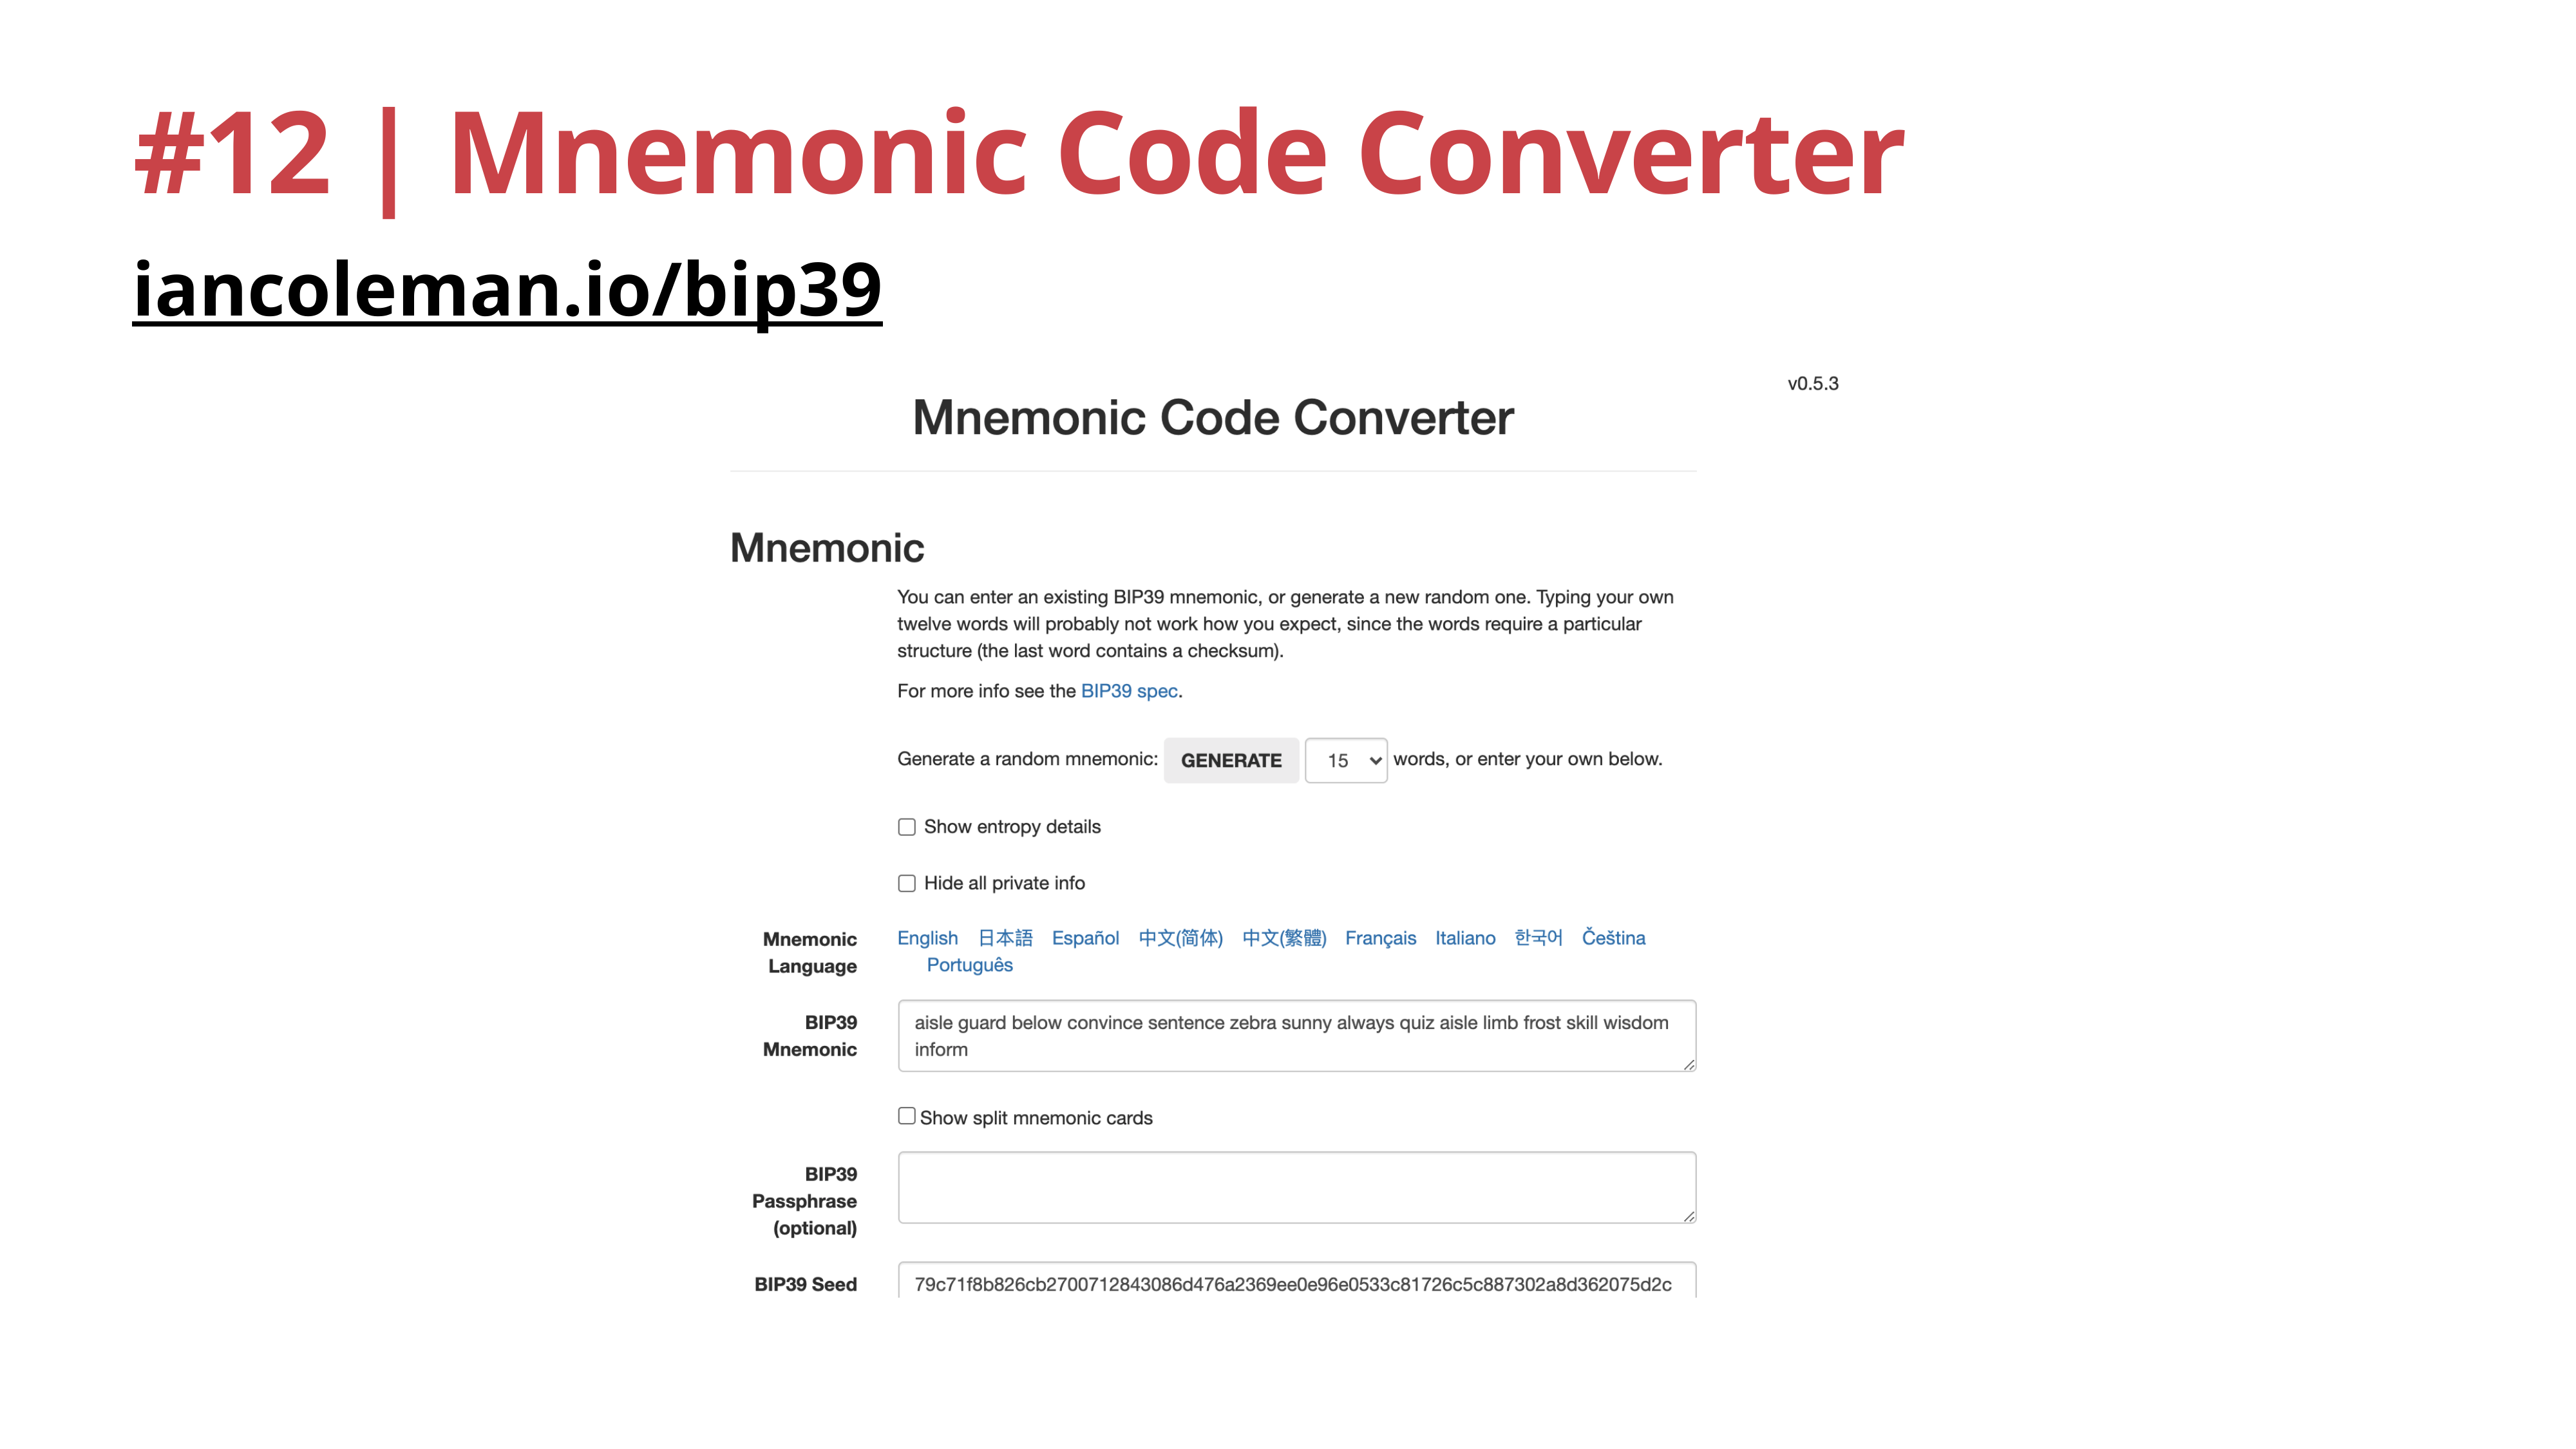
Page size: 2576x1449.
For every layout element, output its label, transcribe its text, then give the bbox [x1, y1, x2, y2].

picture [584, 367, 1842, 1298]
list iancoleman.io/bip39 [127, 236, 2449, 337]
title #12 | Mnemonic Code Converter [127, 100, 2449, 236]
